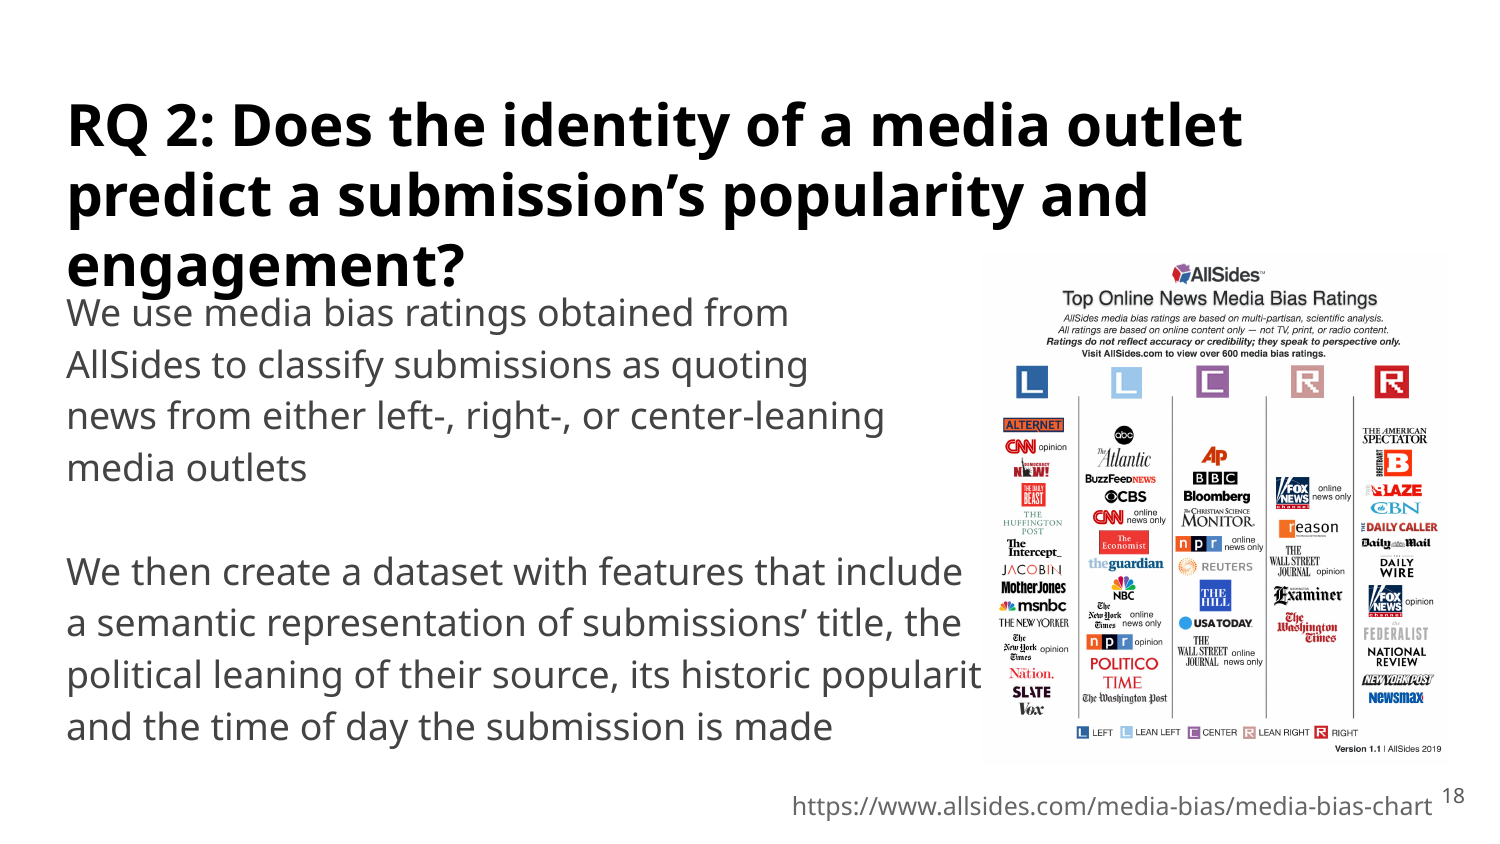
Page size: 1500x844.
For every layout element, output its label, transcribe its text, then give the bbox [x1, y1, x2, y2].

title RQ 2: Does the identity of a media outlet predict a submission’s popularity and engagement? [51, 72, 1449, 167]
picture [982, 251, 1450, 766]
list We use media bias ratings obtained from AllSides to classify submissions as quoting news from either left-, right-, or center-leaning media outlets We then create a dataset with features that include a semantic representation of submissions’ title, the political leaning of their source, its historic popularity, and the time of day the submission is made [51, 189, 1449, 750]
slide_number ‹#› [1389, 764, 1480, 830]
text_box https://www.allsides.com/media-bias/media-bias-chart [51, 775, 1449, 840]
